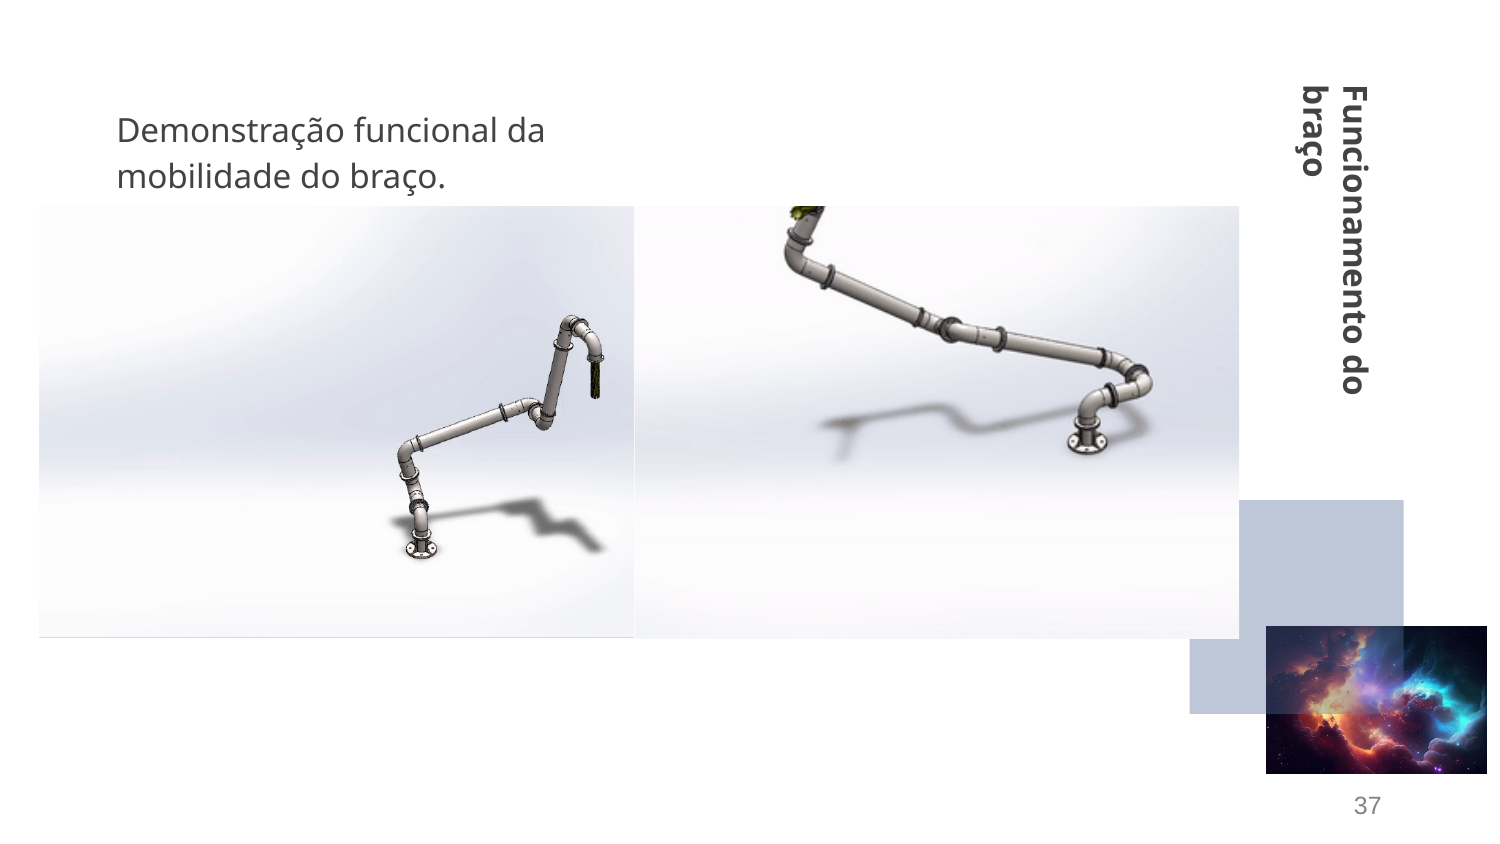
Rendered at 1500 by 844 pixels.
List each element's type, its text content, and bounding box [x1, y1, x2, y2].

picture [38, 205, 1240, 639]
text_box [1189, 500, 1404, 714]
picture [1265, 626, 1488, 774]
slide_number 37 [1059, 782, 1397, 828]
title Funcionamento do braço [1296, 69, 1377, 478]
list Demonstração funcional da mobilidade do braço. [101, 88, 706, 204]
